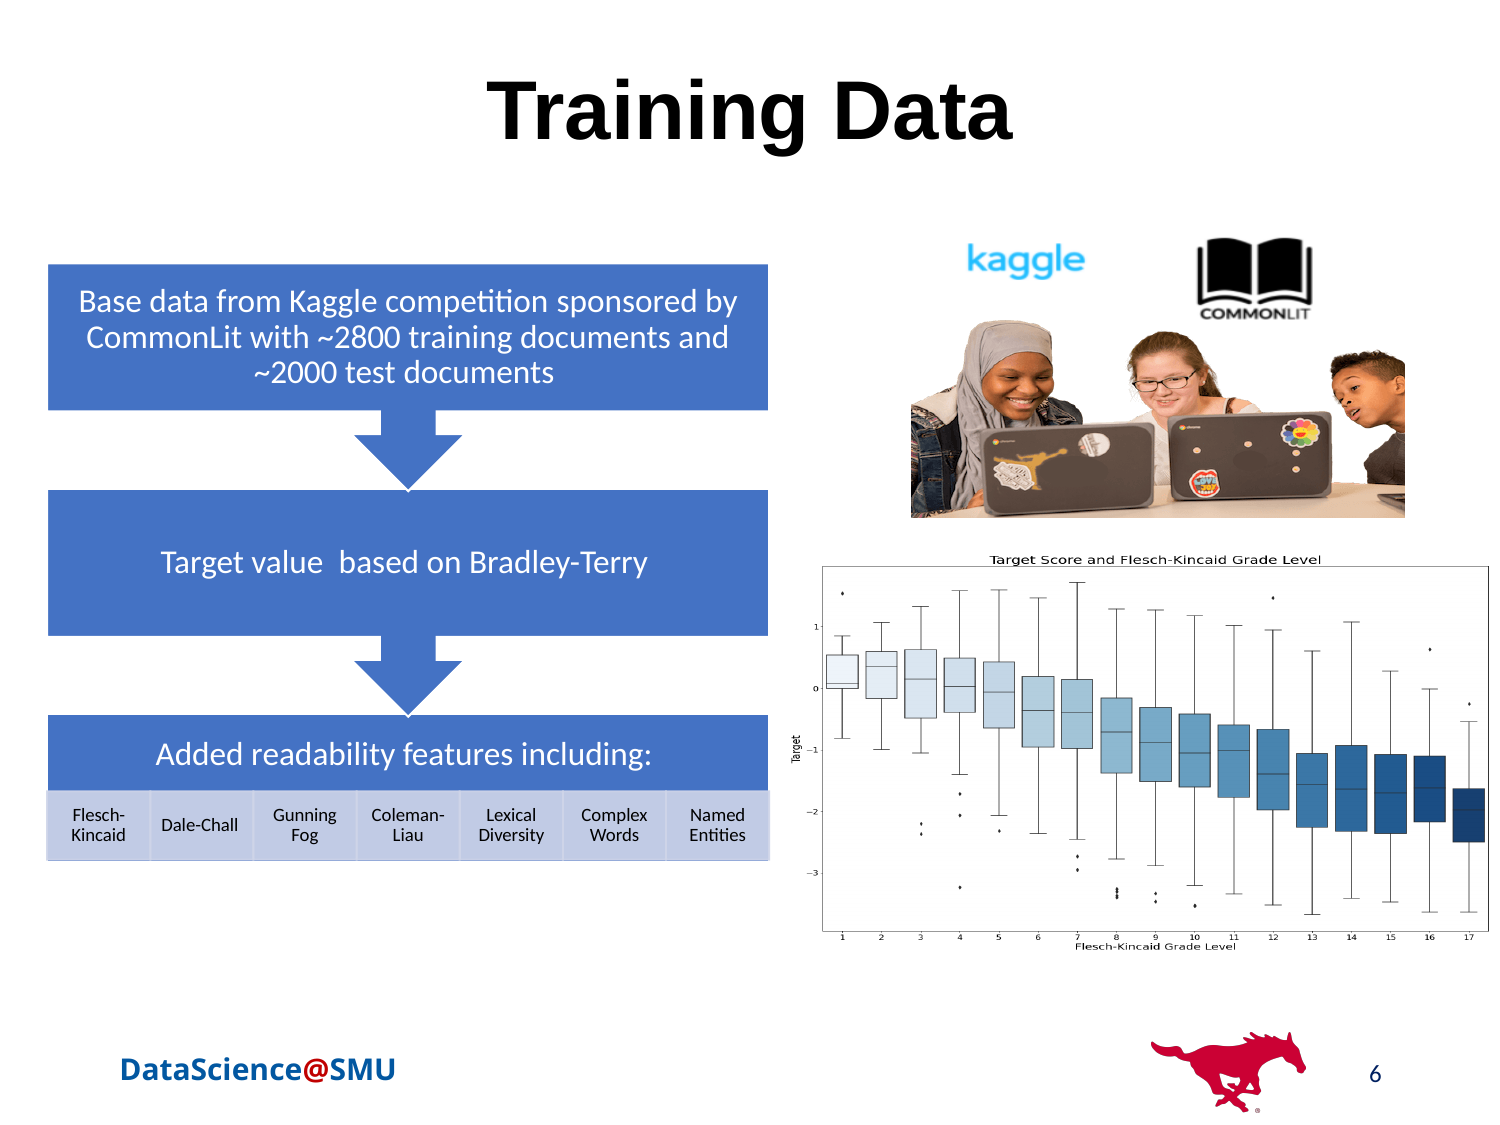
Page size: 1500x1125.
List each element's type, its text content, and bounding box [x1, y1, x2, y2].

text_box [47, 263, 770, 863]
picture [1151, 1103, 1306, 1113]
picture [1151, 1032, 1306, 1042]
text_box Training Data [103, 59, 1397, 242]
slide_number 6 [1059, 1042, 1397, 1103]
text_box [911, 218, 1405, 518]
picture [786, 552, 1492, 954]
